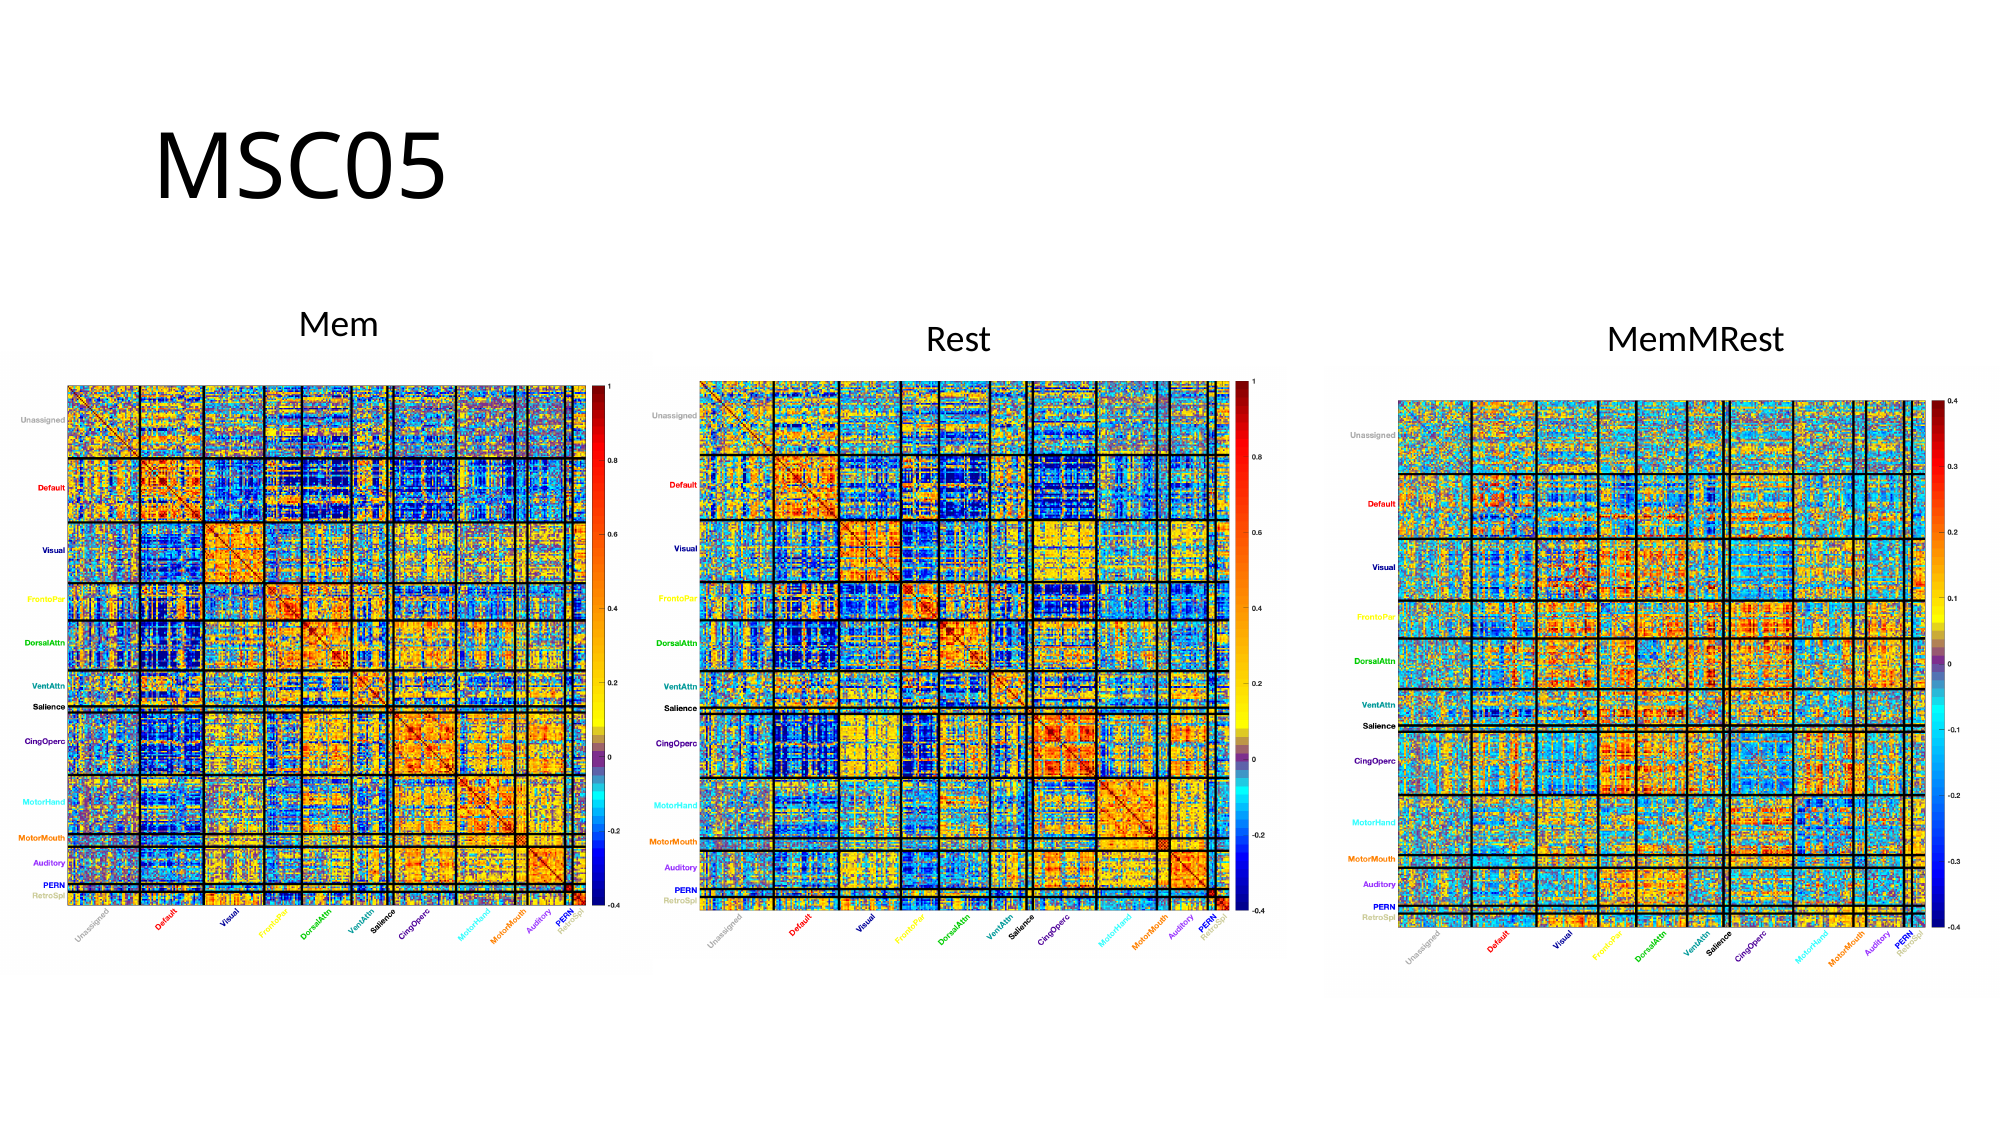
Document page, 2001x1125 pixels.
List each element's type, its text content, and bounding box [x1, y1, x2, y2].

text_box Rest [911, 306, 1007, 366]
picture [1324, 366, 2000, 998]
text_box Mem [283, 291, 395, 351]
text_box MemMRest [1592, 306, 1800, 366]
picture [0, 351, 1288, 975]
title MSC05 [137, 59, 1863, 278]
